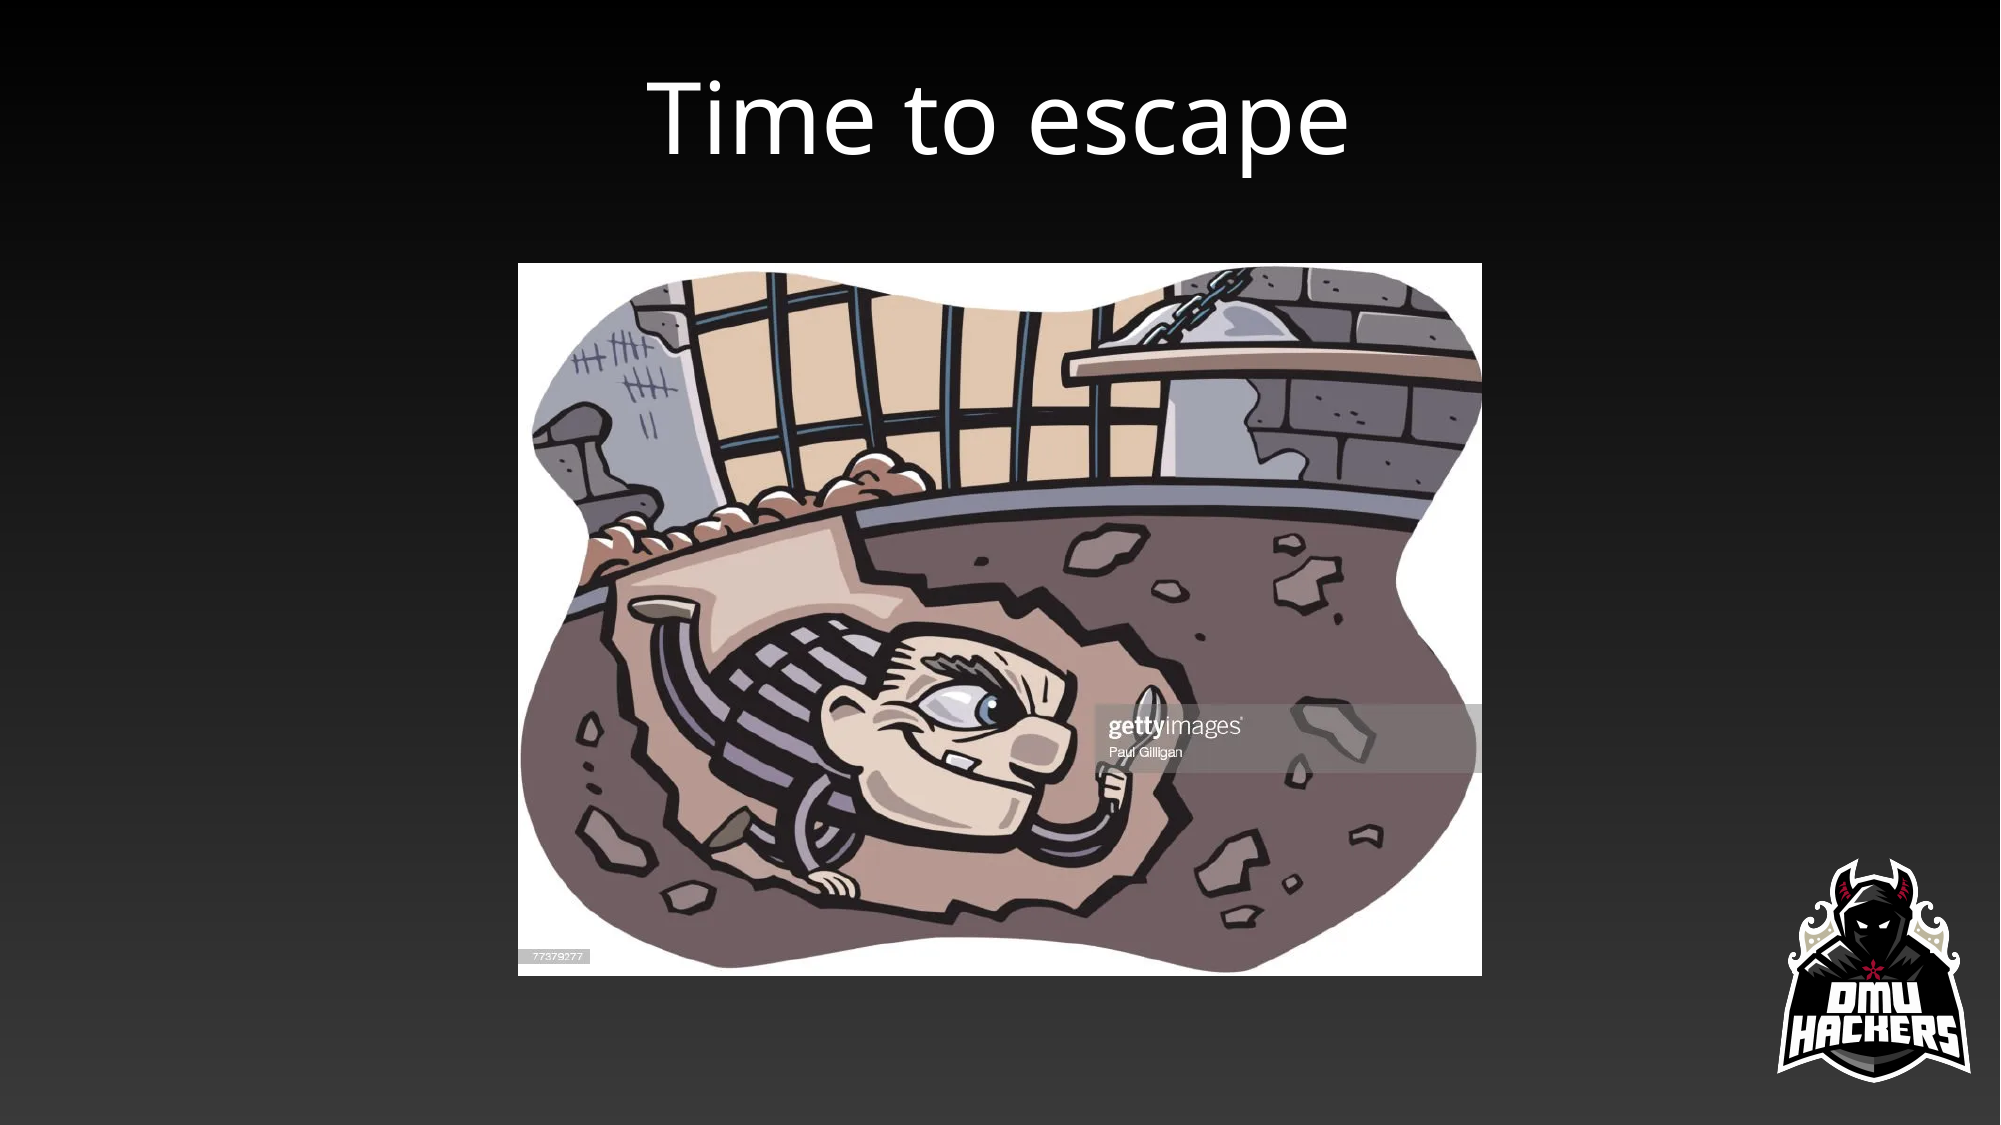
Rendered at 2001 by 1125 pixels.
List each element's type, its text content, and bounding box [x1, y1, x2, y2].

picture [1777, 858, 1971, 1083]
text_box Time to escape [31, 23, 1969, 206]
picture [518, 263, 1482, 976]
